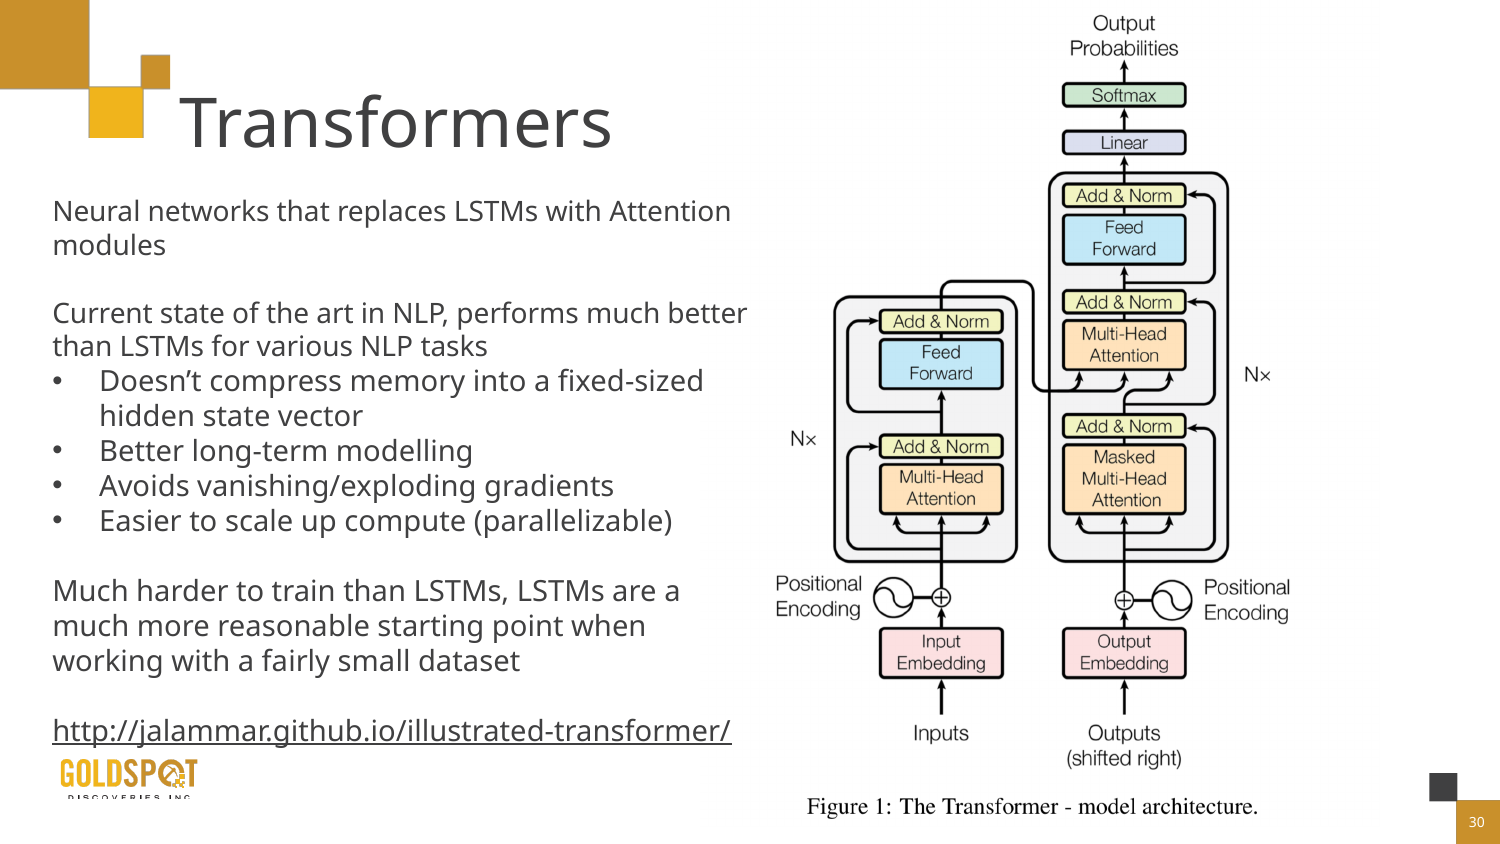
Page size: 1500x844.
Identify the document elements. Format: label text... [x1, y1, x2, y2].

text_box Neural networks that replaces LSTMs with Attention modules Current state of the art in NLP, performs much better than LSTMs for various NLP tasks Doesn’t compress memory into a fixed-sized hidden state vector Better long-term modelling Avoids vanishing/exploding gradients Easier to scale up compute (parallelizable) Much harder to train than LSTMs, LSTMs are a much more reasonable starting point when working with a fairly small dataset http://jalammar.github.io/illustrated-transformer/ [37, 186, 700, 760]
text_box 30 [1379, 764, 1500, 844]
title Transformers [164, 74, 700, 177]
picture [700, 0, 1380, 827]
